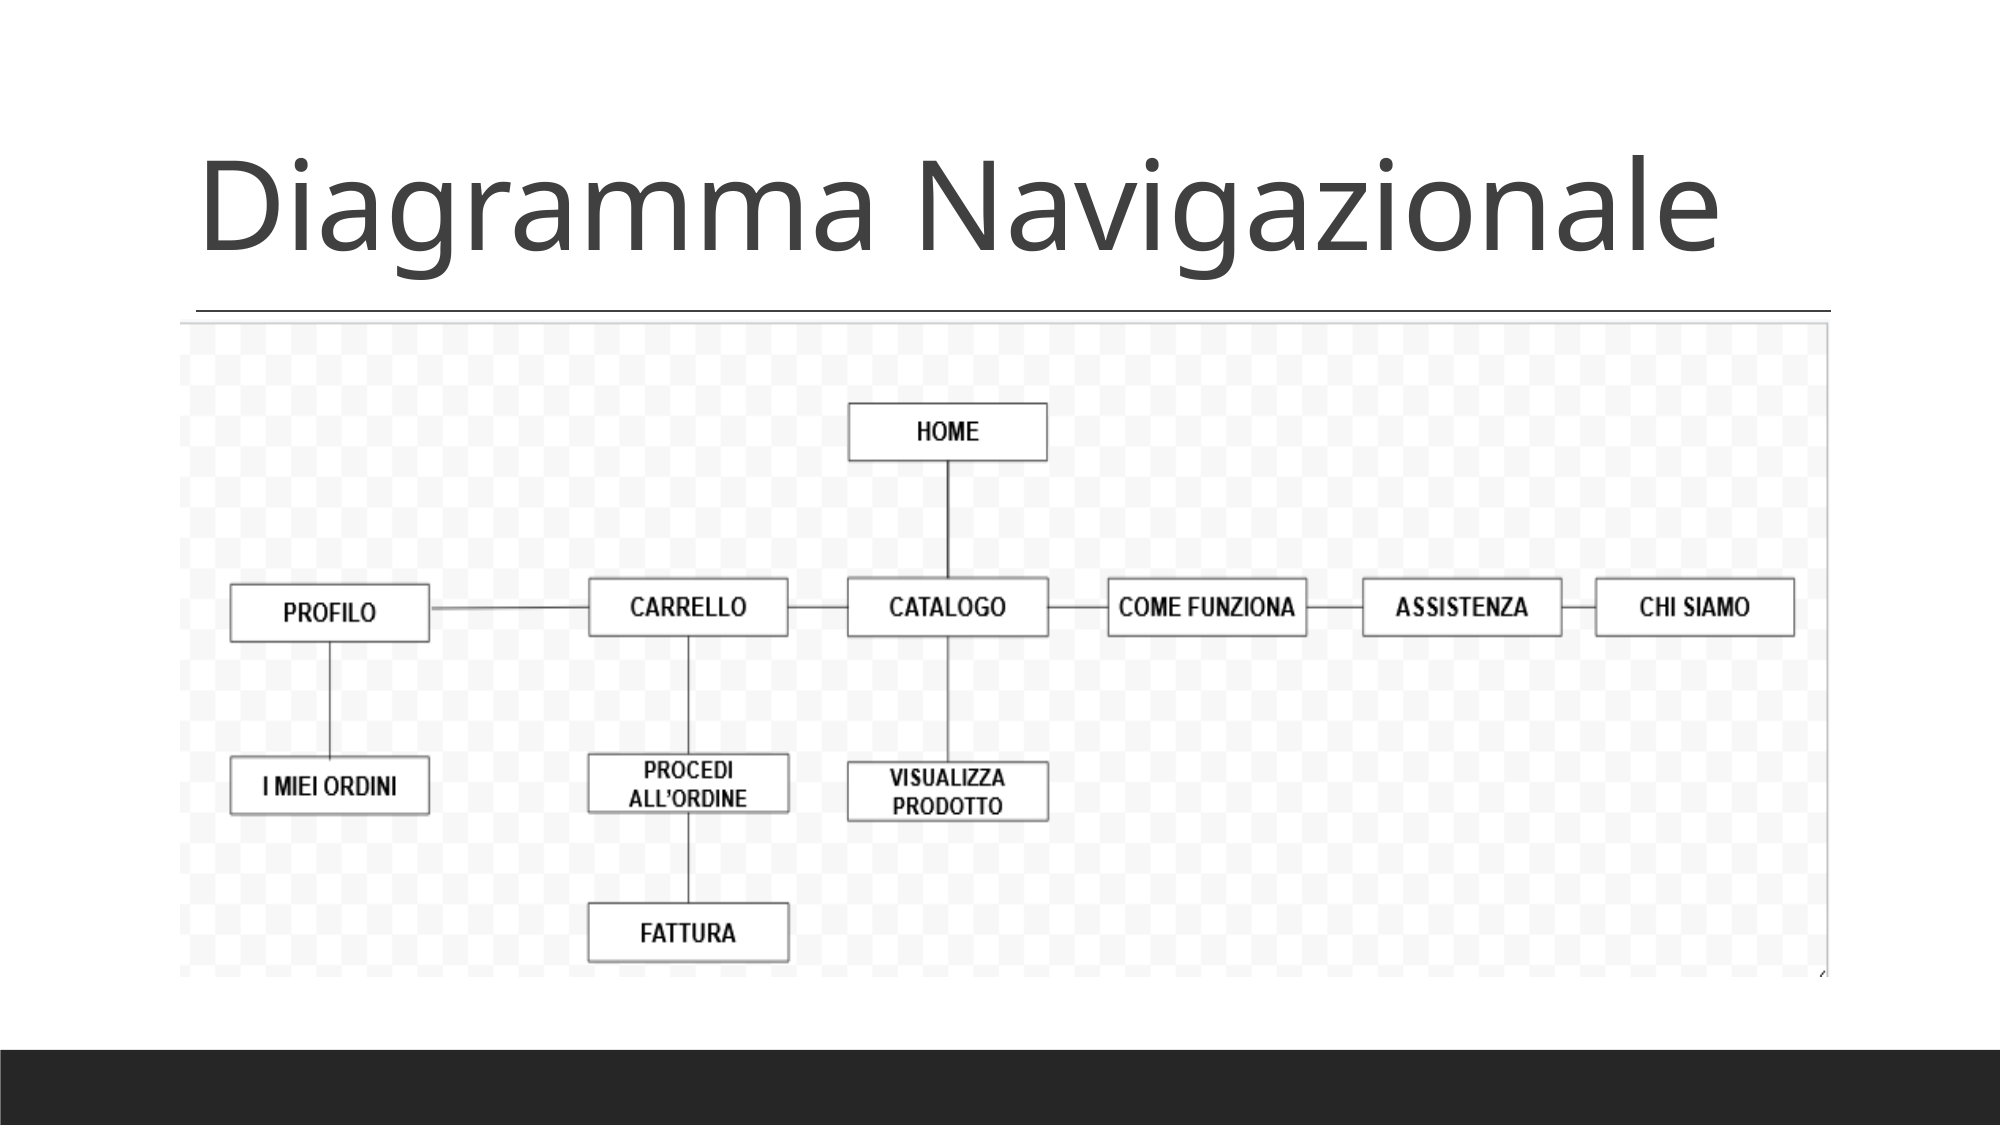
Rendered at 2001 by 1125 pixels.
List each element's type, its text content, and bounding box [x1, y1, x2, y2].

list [179, 319, 1831, 977]
title Diagramma Navigazionale [180, 47, 1830, 285]
